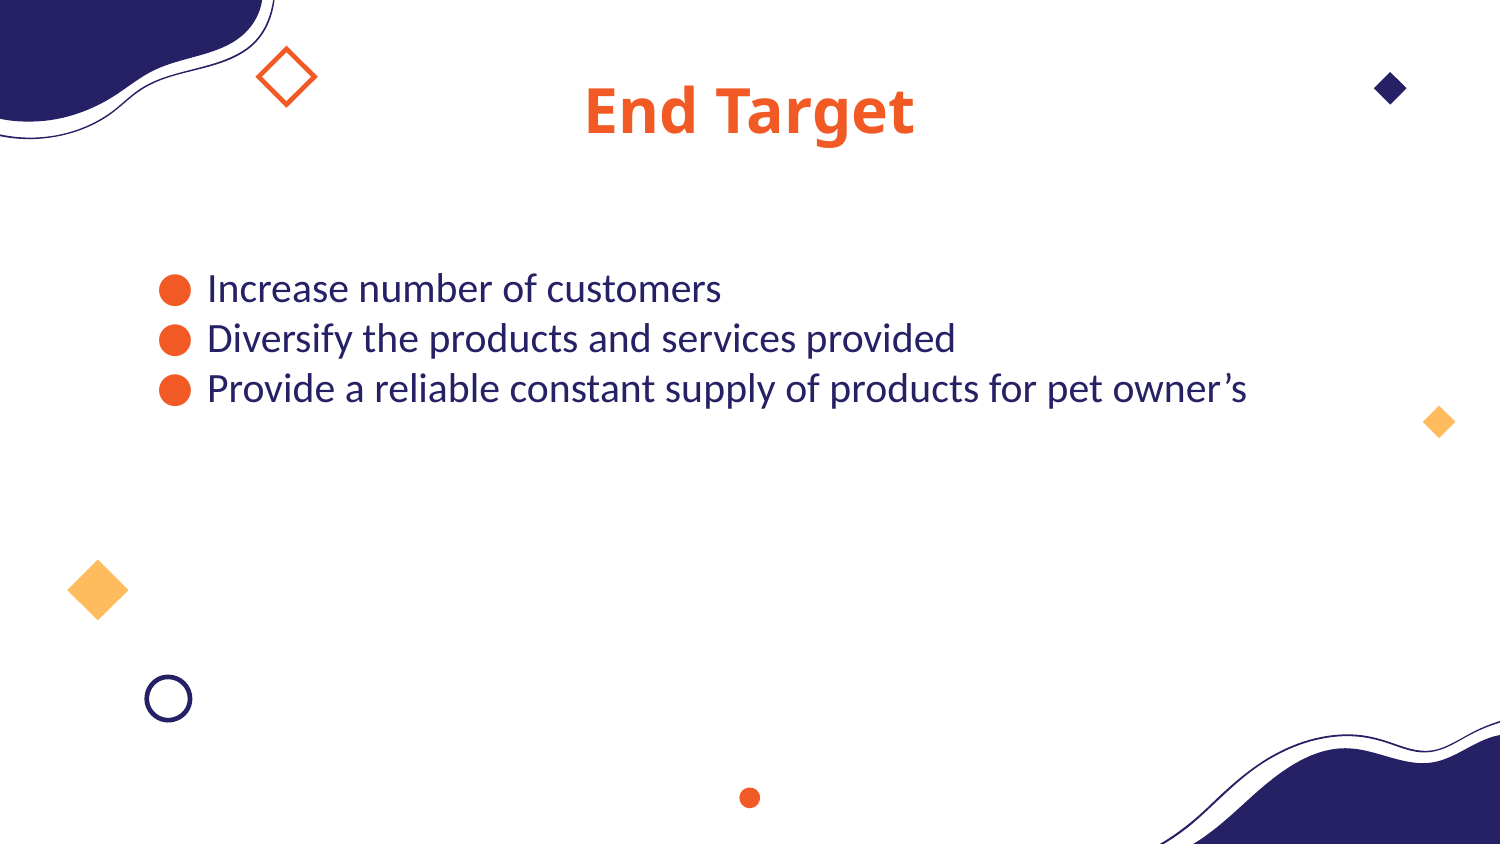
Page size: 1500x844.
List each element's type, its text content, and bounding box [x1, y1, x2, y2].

list Increase number of customers Diversify the products and services provided Provide a reliable constant supply of products for pet owner’s [116, 150, 1383, 771]
title End Target [116, 64, 1383, 150]
